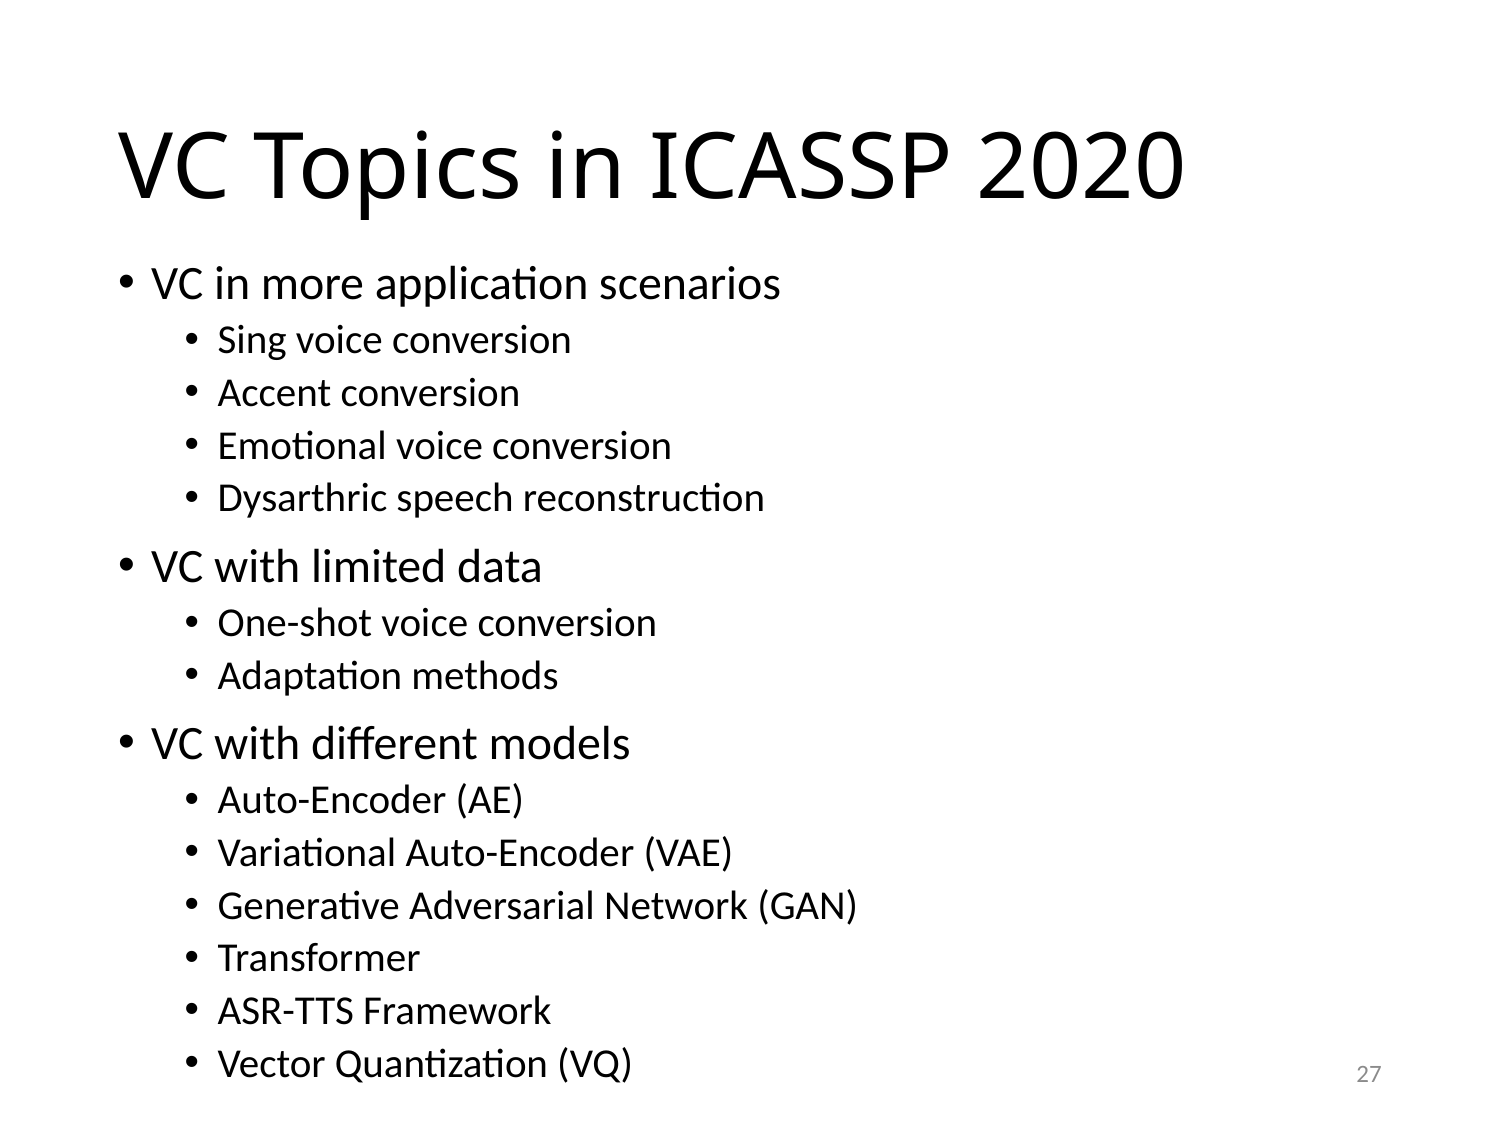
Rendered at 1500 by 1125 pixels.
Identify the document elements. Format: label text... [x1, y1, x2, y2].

title VC Topics in ICASSP 2020 [103, 59, 1397, 251]
list VC in more application scenarios Sing voice conversion Accent conversion Emotional voice conversion Dysarthric speech reconstruction VC with limited data One-shot voice conversion Adaptation methods VC with different models Auto-Encoder (AE) Variational Auto-Encoder (VAE) Generative Adversarial Network (GAN) Transformer ASR-TTS Framework Vector Quantization (VQ) [103, 251, 1397, 1103]
slide_number 27 [1059, 1042, 1397, 1103]
